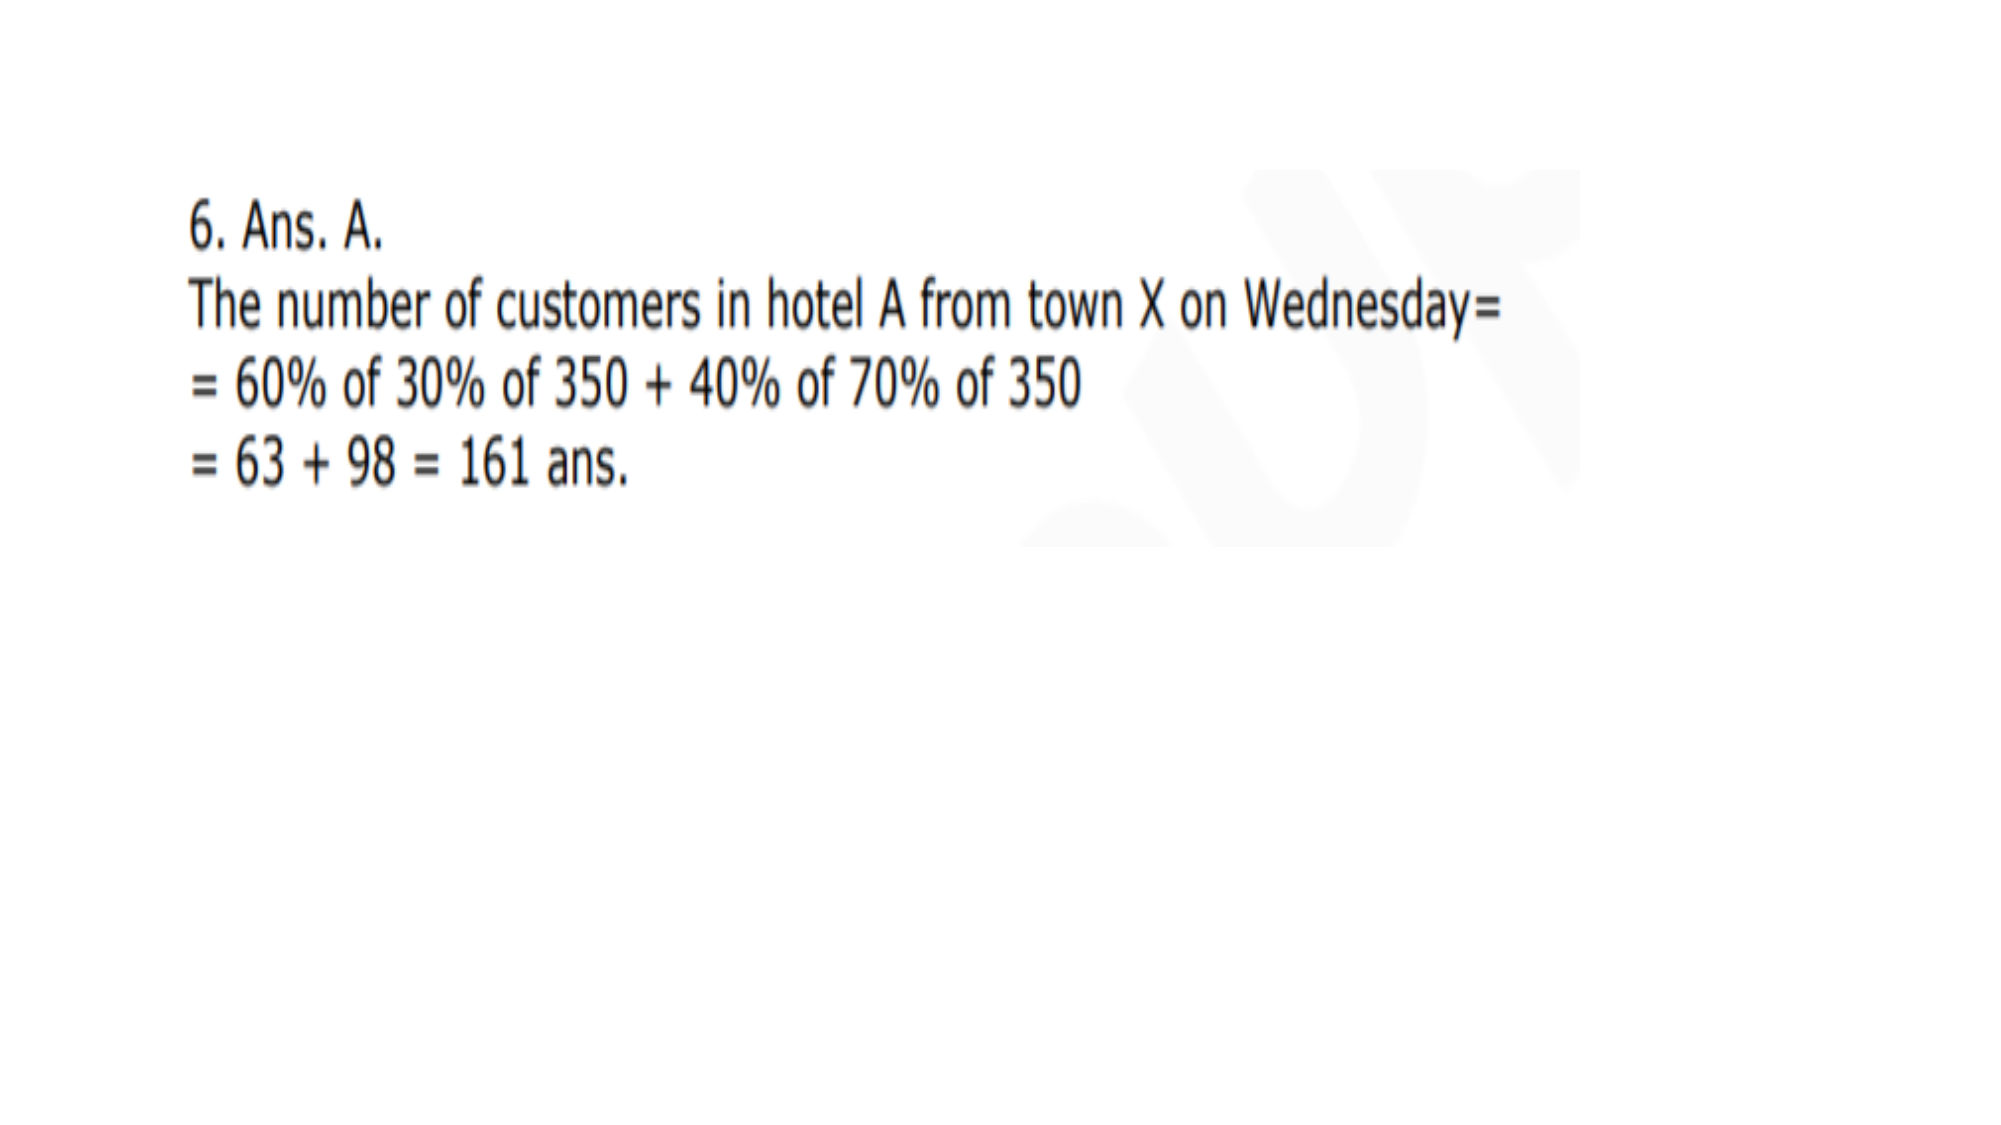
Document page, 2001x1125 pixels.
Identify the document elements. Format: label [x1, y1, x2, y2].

picture [167, 170, 1580, 547]
